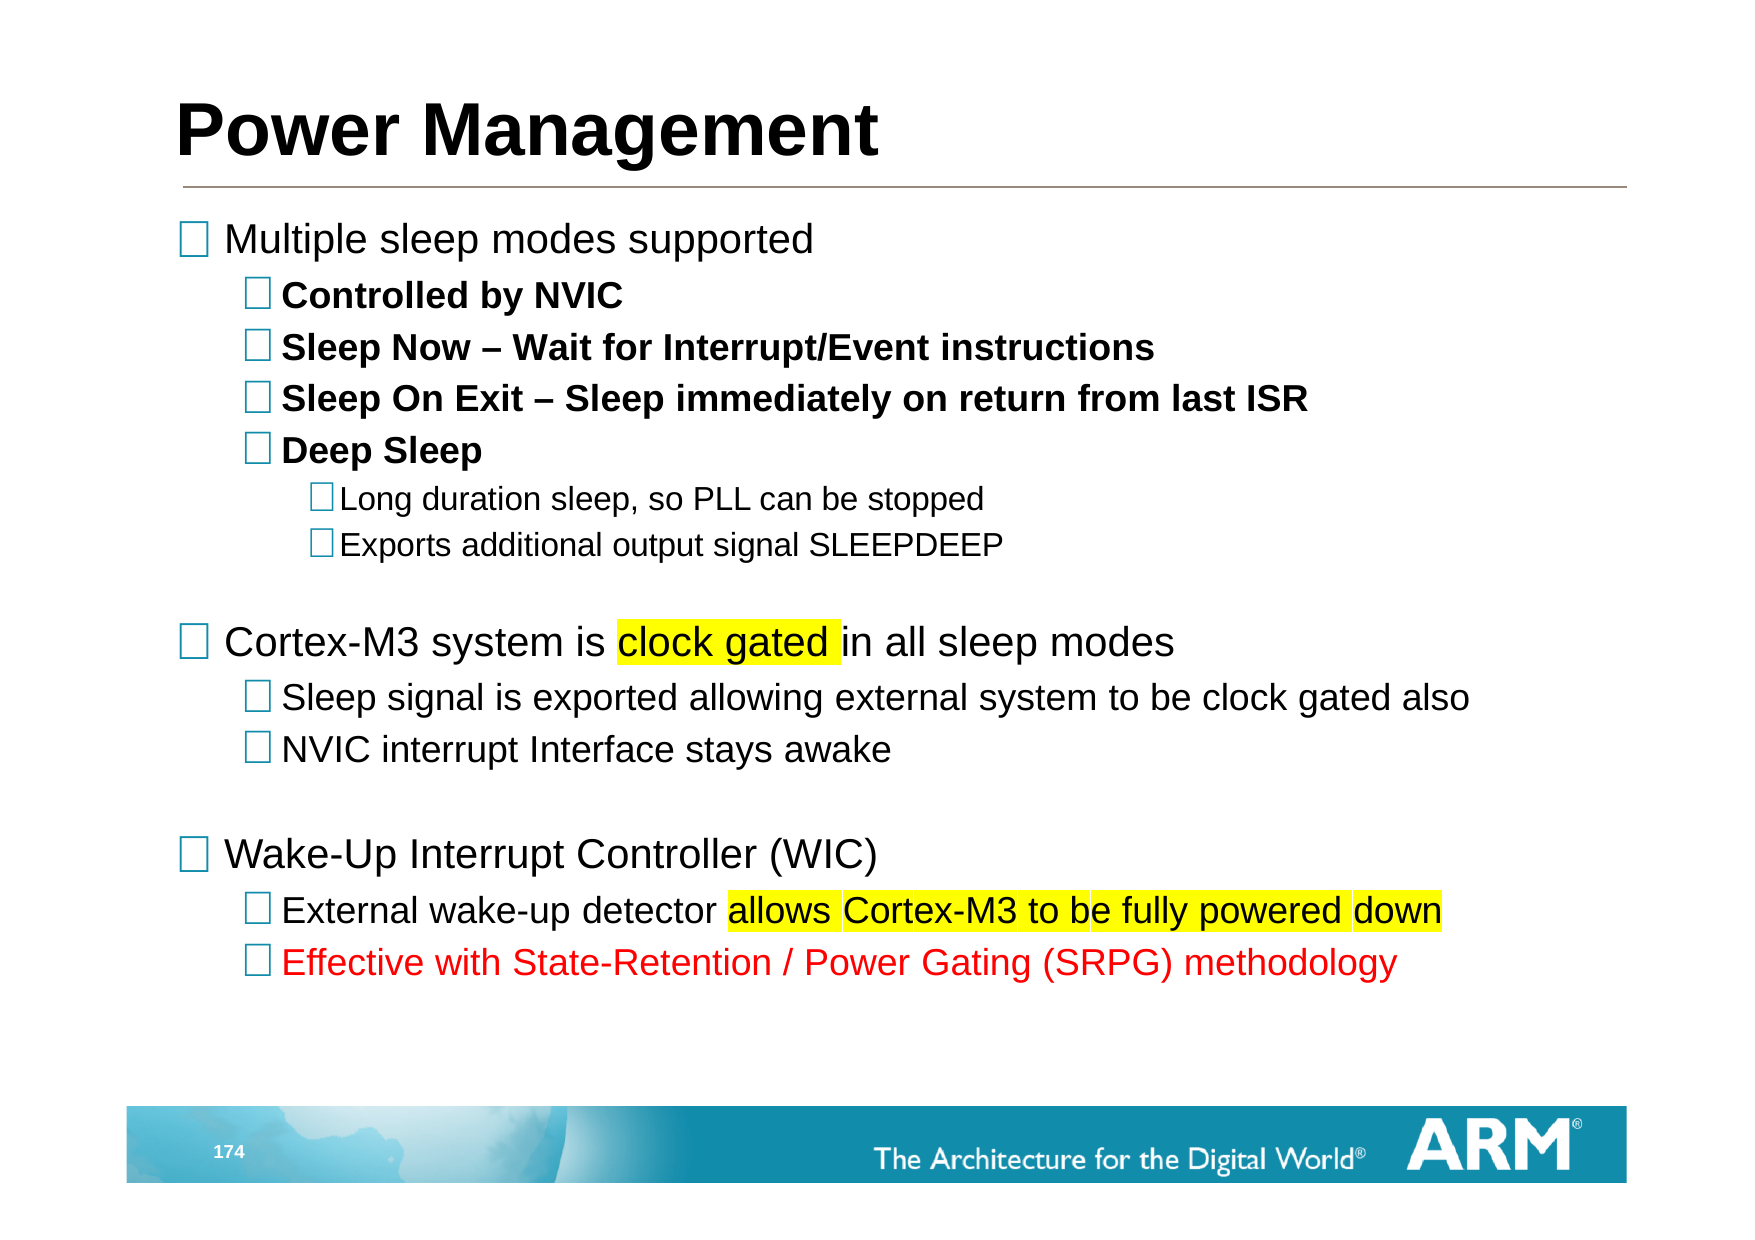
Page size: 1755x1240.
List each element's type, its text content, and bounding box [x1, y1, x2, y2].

text_box  [172, 820, 201, 885]
slide_number 174 [198, 1139, 287, 1187]
title Power Management [173, 80, 1581, 172]
text_box Multiple sleep modes supported Controlled by NVIC Sleep Now – Wait for Interrupt/Event instructions Sleep On Exit – Sleep immediately on return from last ISR Deep Sleep Long duration sleep, so PLL can be stopped Exports additional output signal SLEEPDEEP [222, 212, 1311, 568]
text_box Wake-Up Interrupt Controller (WIC) External wake-up detector allows Cortex-M3 to be fully powered down Effective with State-Retention / Power Gating (SRPG) methodology [222, 827, 1443, 988]
text_box  [172, 607, 201, 672]
text_box Cortex-M3 system is clock gated in all sleep modes Sleep signal is exported allowing external system to be clock gated also NVIC interrupt Interface stays awake [222, 614, 1473, 775]
text_box  [172, 204, 201, 269]
picture [126, 1106, 1627, 1183]
